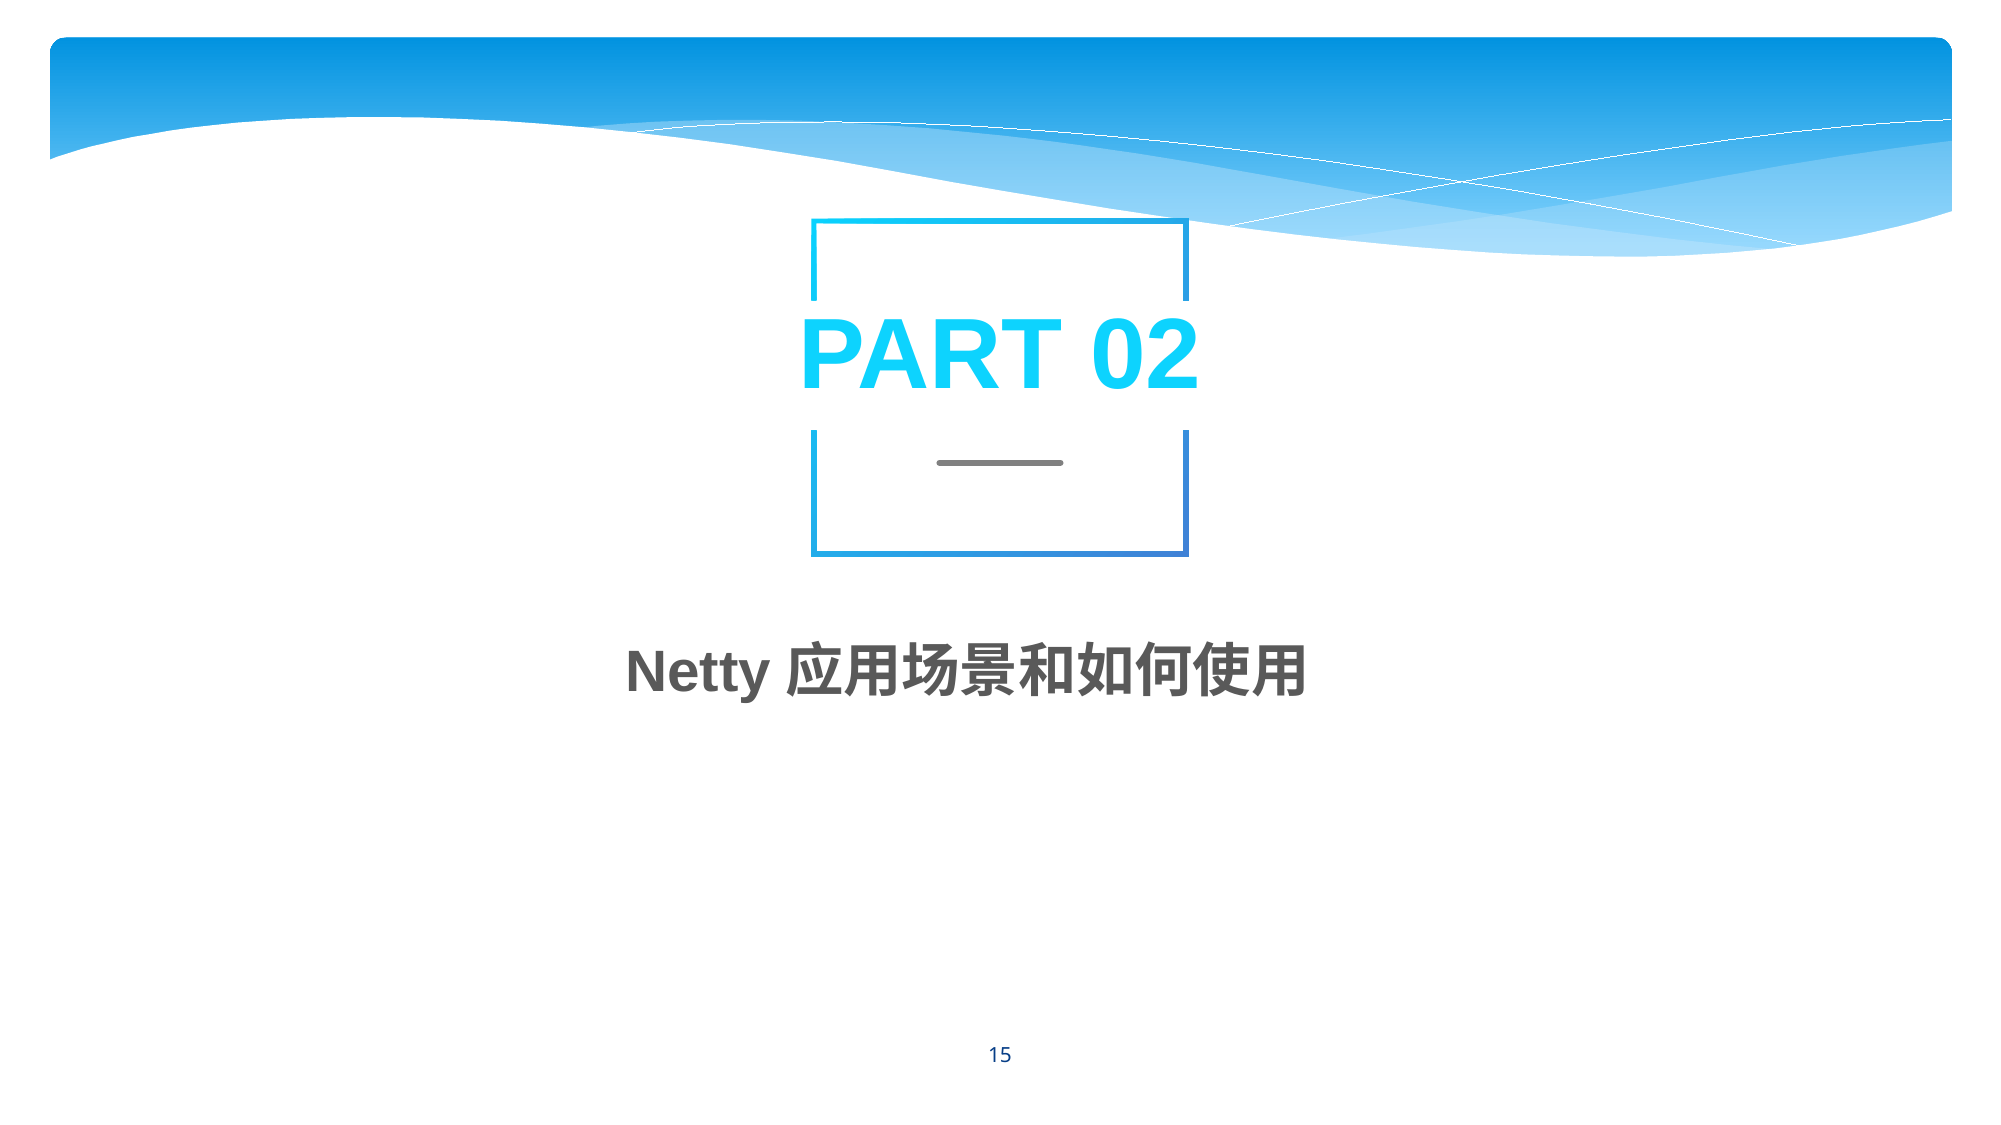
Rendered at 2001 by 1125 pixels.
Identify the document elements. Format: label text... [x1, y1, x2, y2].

text_box PART 02 [783, 280, 1217, 416]
text_box Netty应用场景和如何使用 [610, 626, 1622, 711]
slide_number 15 [872, 1025, 1128, 1086]
text_box [810, 429, 1190, 558]
text_box [810, 217, 1190, 280]
